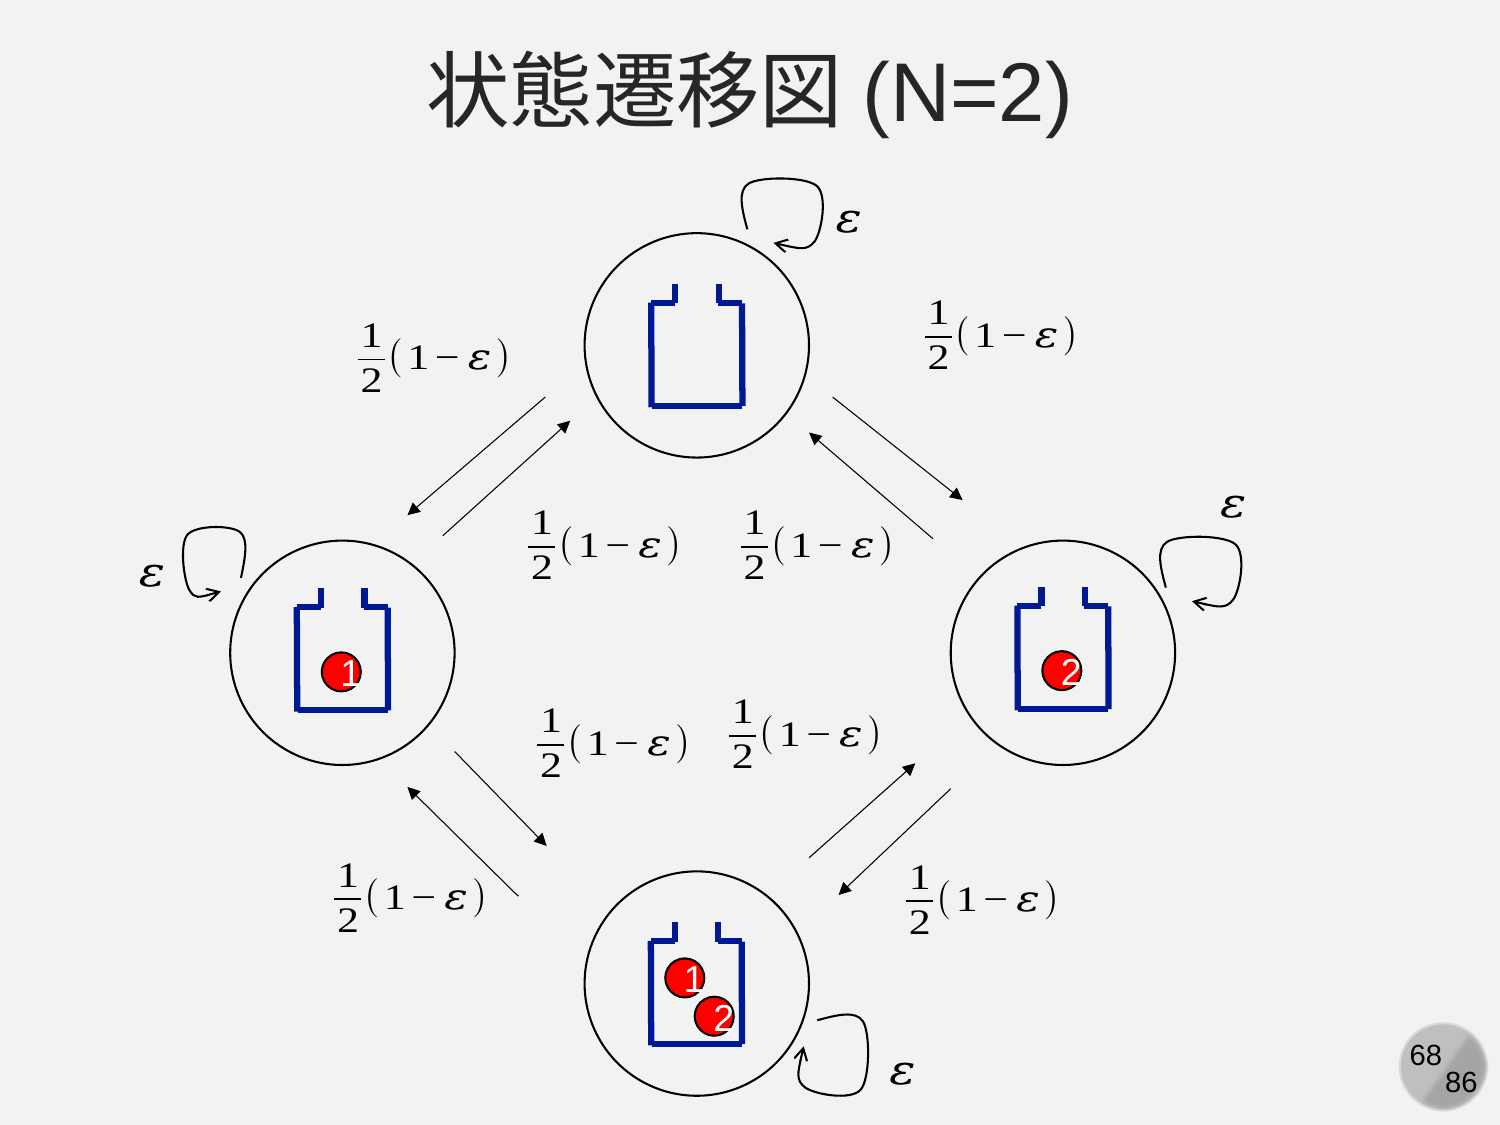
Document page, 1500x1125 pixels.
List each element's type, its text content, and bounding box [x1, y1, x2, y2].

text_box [808, 763, 916, 858]
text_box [454, 751, 547, 846]
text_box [838, 788, 951, 895]
text_box [740, 177, 824, 253]
text_box [1159, 535, 1243, 612]
text_box [949, 539, 1177, 767]
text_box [651, 283, 743, 408]
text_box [808, 432, 933, 539]
text_box [181, 525, 247, 602]
text_box [583, 232, 811, 459]
text_box [229, 539, 456, 767]
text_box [832, 397, 963, 501]
text_box [793, 1013, 870, 1097]
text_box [407, 397, 546, 516]
list 状態遷移図(N=2) [0, 31, 1500, 155]
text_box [296, 587, 389, 712]
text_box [407, 786, 519, 897]
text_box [650, 921, 743, 1046]
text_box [442, 420, 571, 536]
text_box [1017, 586, 1109, 711]
text_box [583, 870, 811, 1097]
